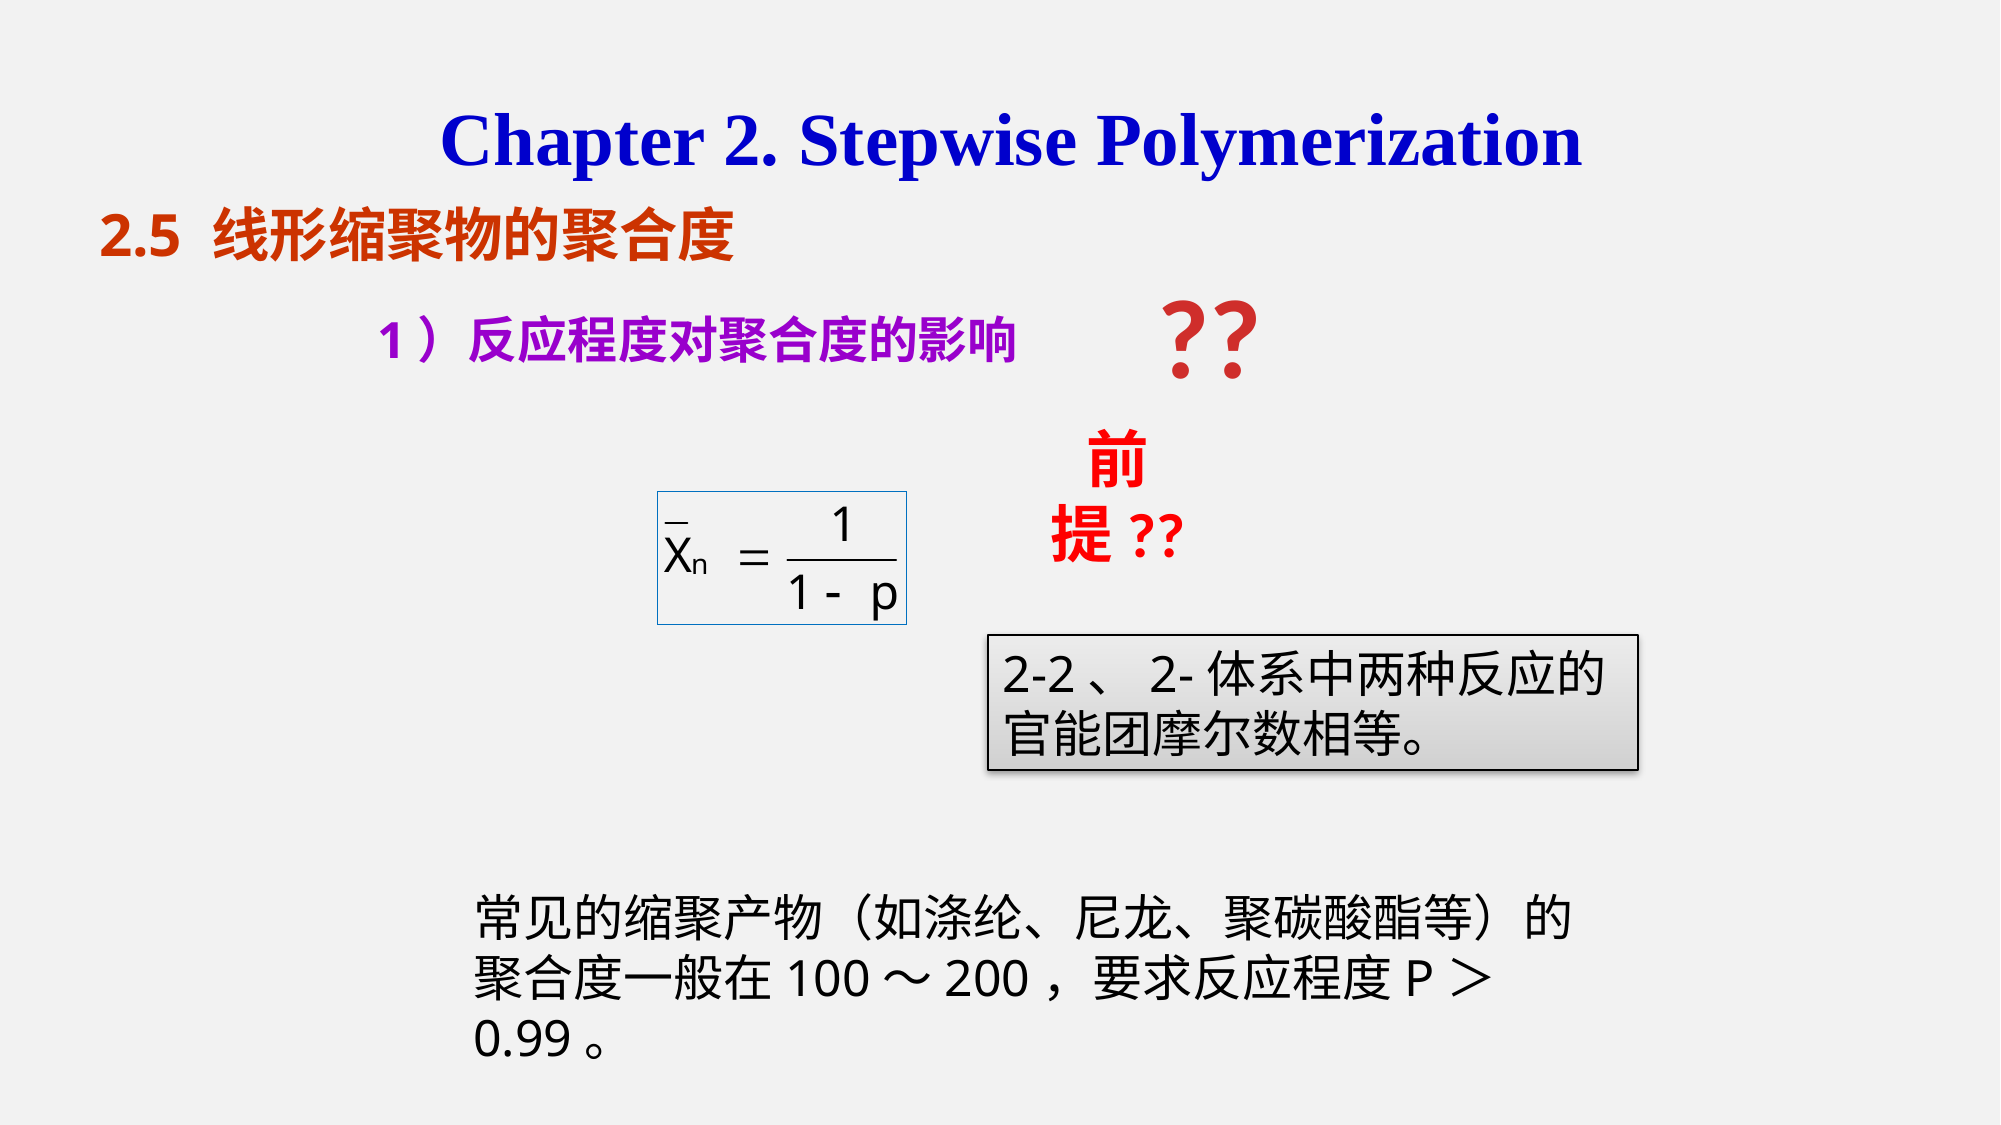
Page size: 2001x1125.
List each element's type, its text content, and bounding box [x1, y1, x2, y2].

text_box 前提?? [1005, 412, 1231, 578]
text_box 常见的缩聚产物（如涤纶、尼龙、聚碳酸酯等）的聚合度一般在100～200，要求反应程度P＞0.99。 [458, 878, 1605, 1074]
text_box 2.5 线形缩聚物的聚合度 [84, 190, 1455, 276]
text_box ?? [1142, 258, 1277, 409]
text_box 2-2、2-体系中两种反应的官能团摩尔数相等。 [987, 634, 1639, 771]
text_box 1）反应程度对聚合度的影响 [362, 301, 1142, 380]
text_box Chapter 2. Stepwise Polymerization [424, 82, 1599, 188]
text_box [657, 491, 907, 625]
